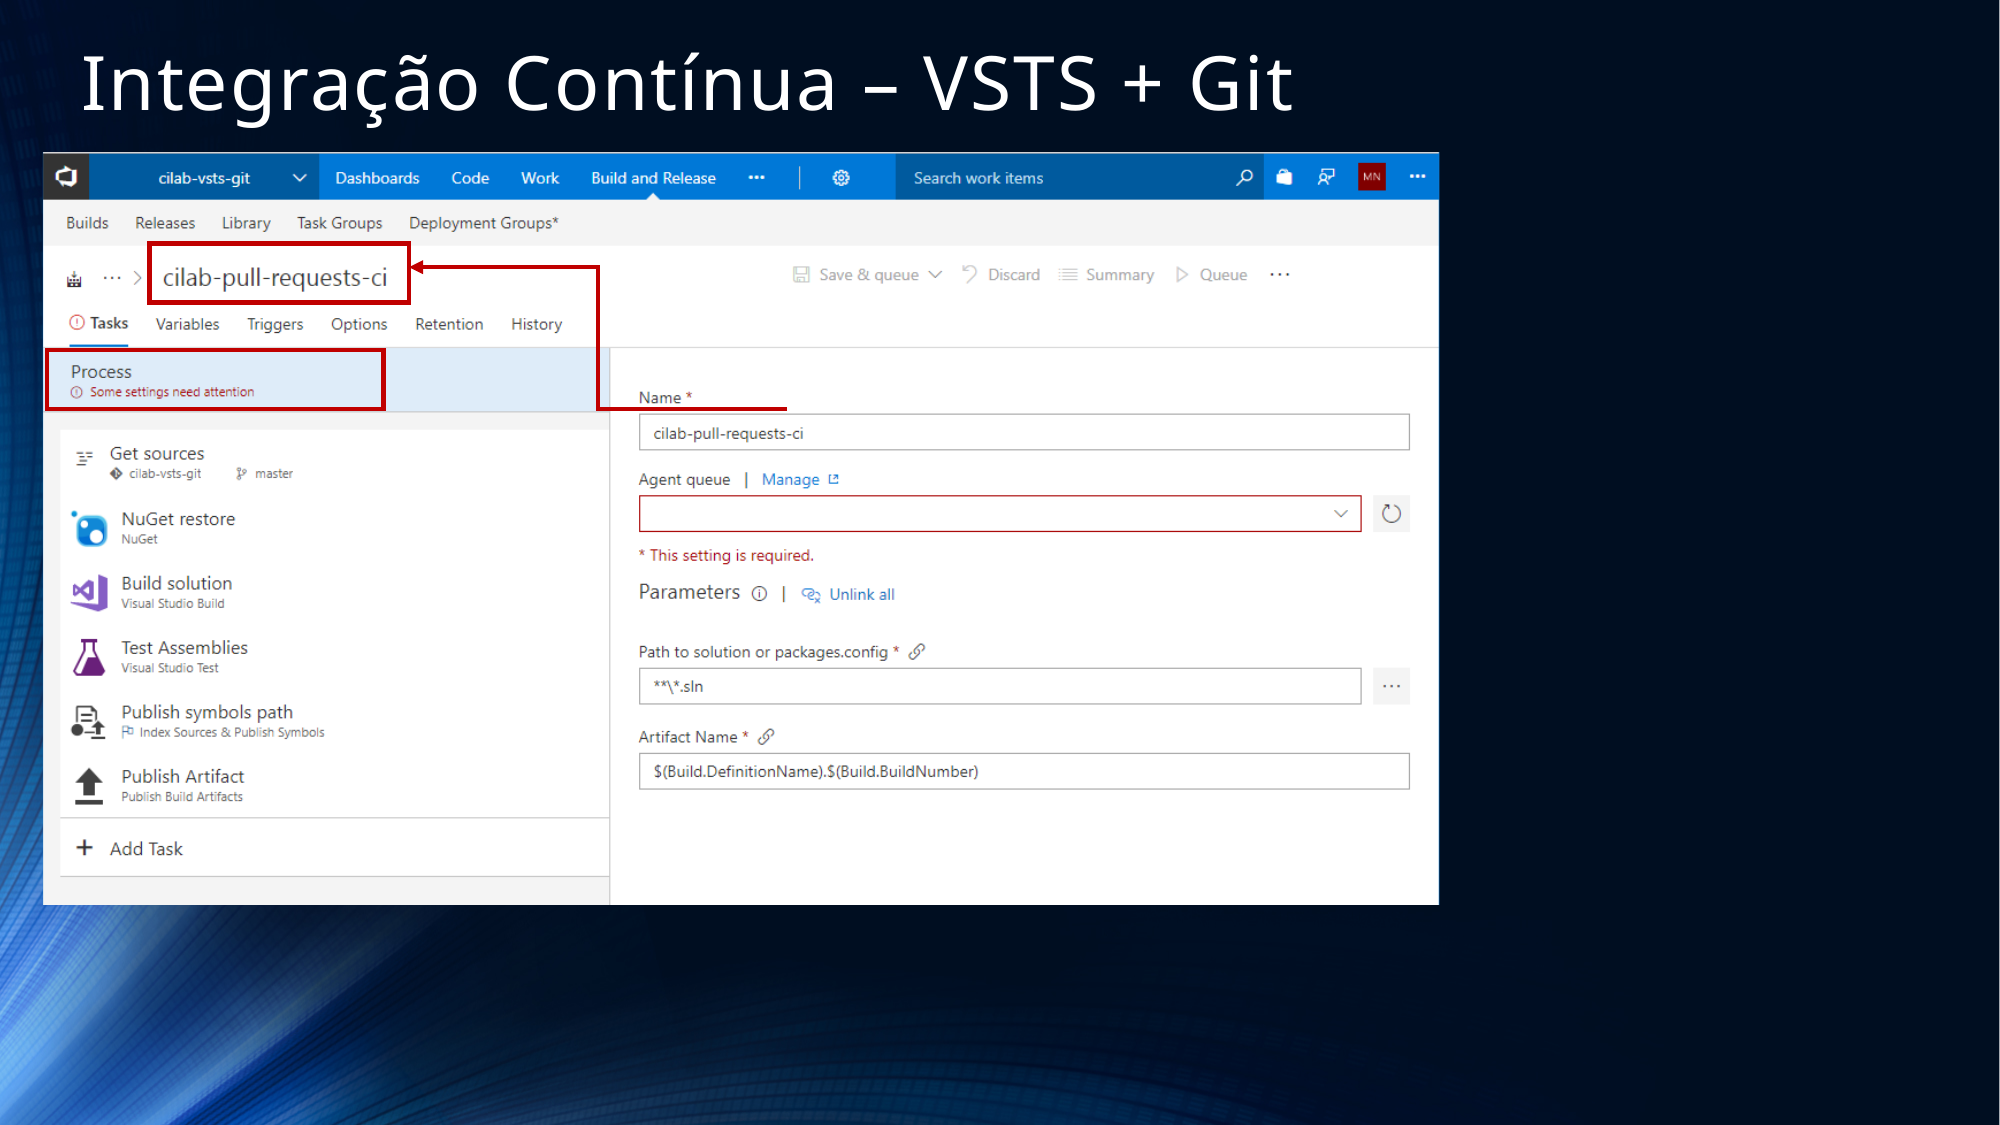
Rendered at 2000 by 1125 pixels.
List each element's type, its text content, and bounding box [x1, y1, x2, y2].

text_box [409, 267, 788, 409]
picture [0, 0, 2000, 1125]
title Integração Contínua – VSTS + Git [66, 19, 1567, 134]
